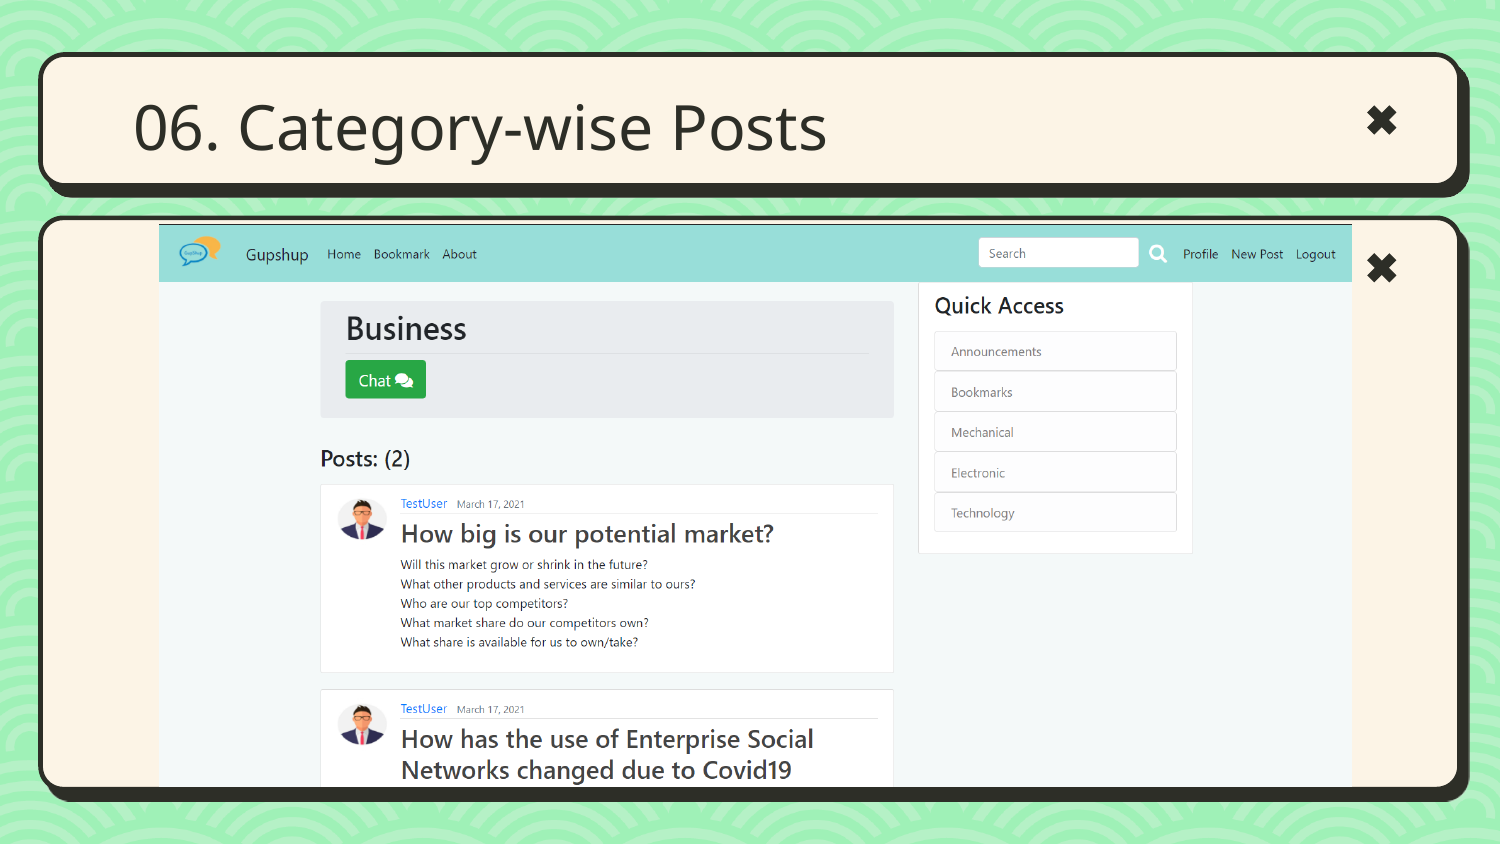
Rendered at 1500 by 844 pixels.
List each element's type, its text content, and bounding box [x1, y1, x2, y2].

picture [0, 0, 1500, 844]
title 06. Category-wise Posts [118, 72, 1382, 167]
